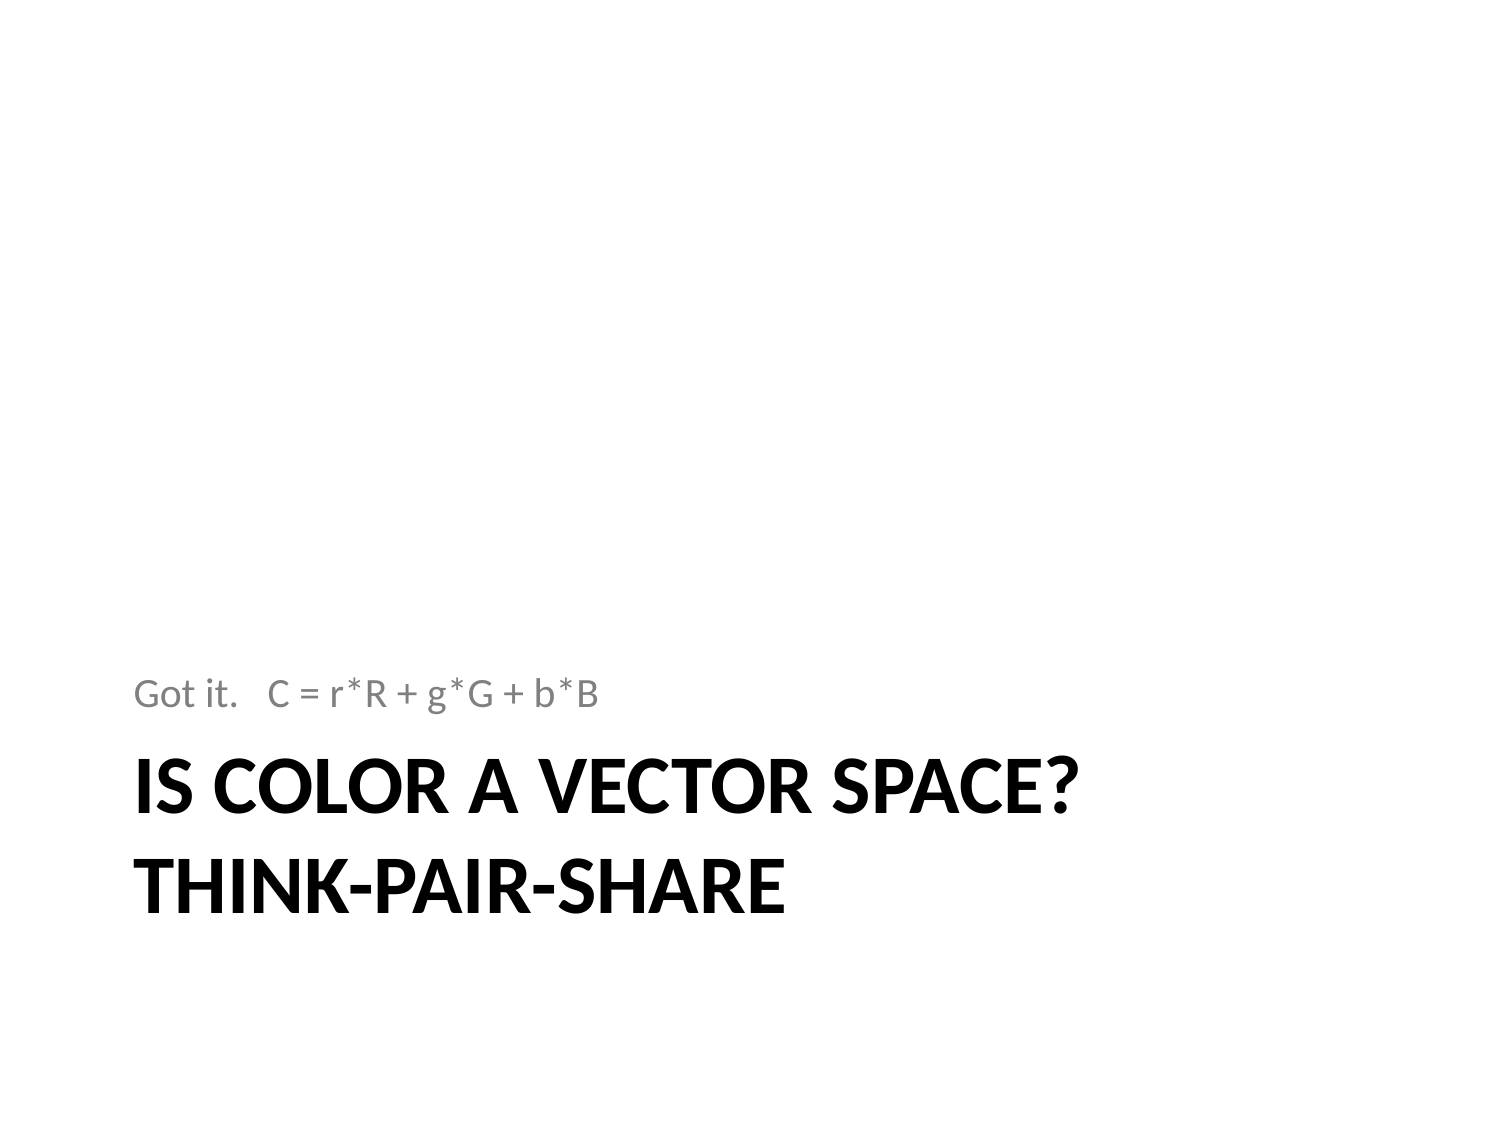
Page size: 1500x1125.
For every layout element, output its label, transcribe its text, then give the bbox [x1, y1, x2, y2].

title Is color a vector space? Think-Pair-Share [118, 724, 1394, 947]
list Got it. C = r*R + g*G + b*B [118, 476, 1394, 724]
